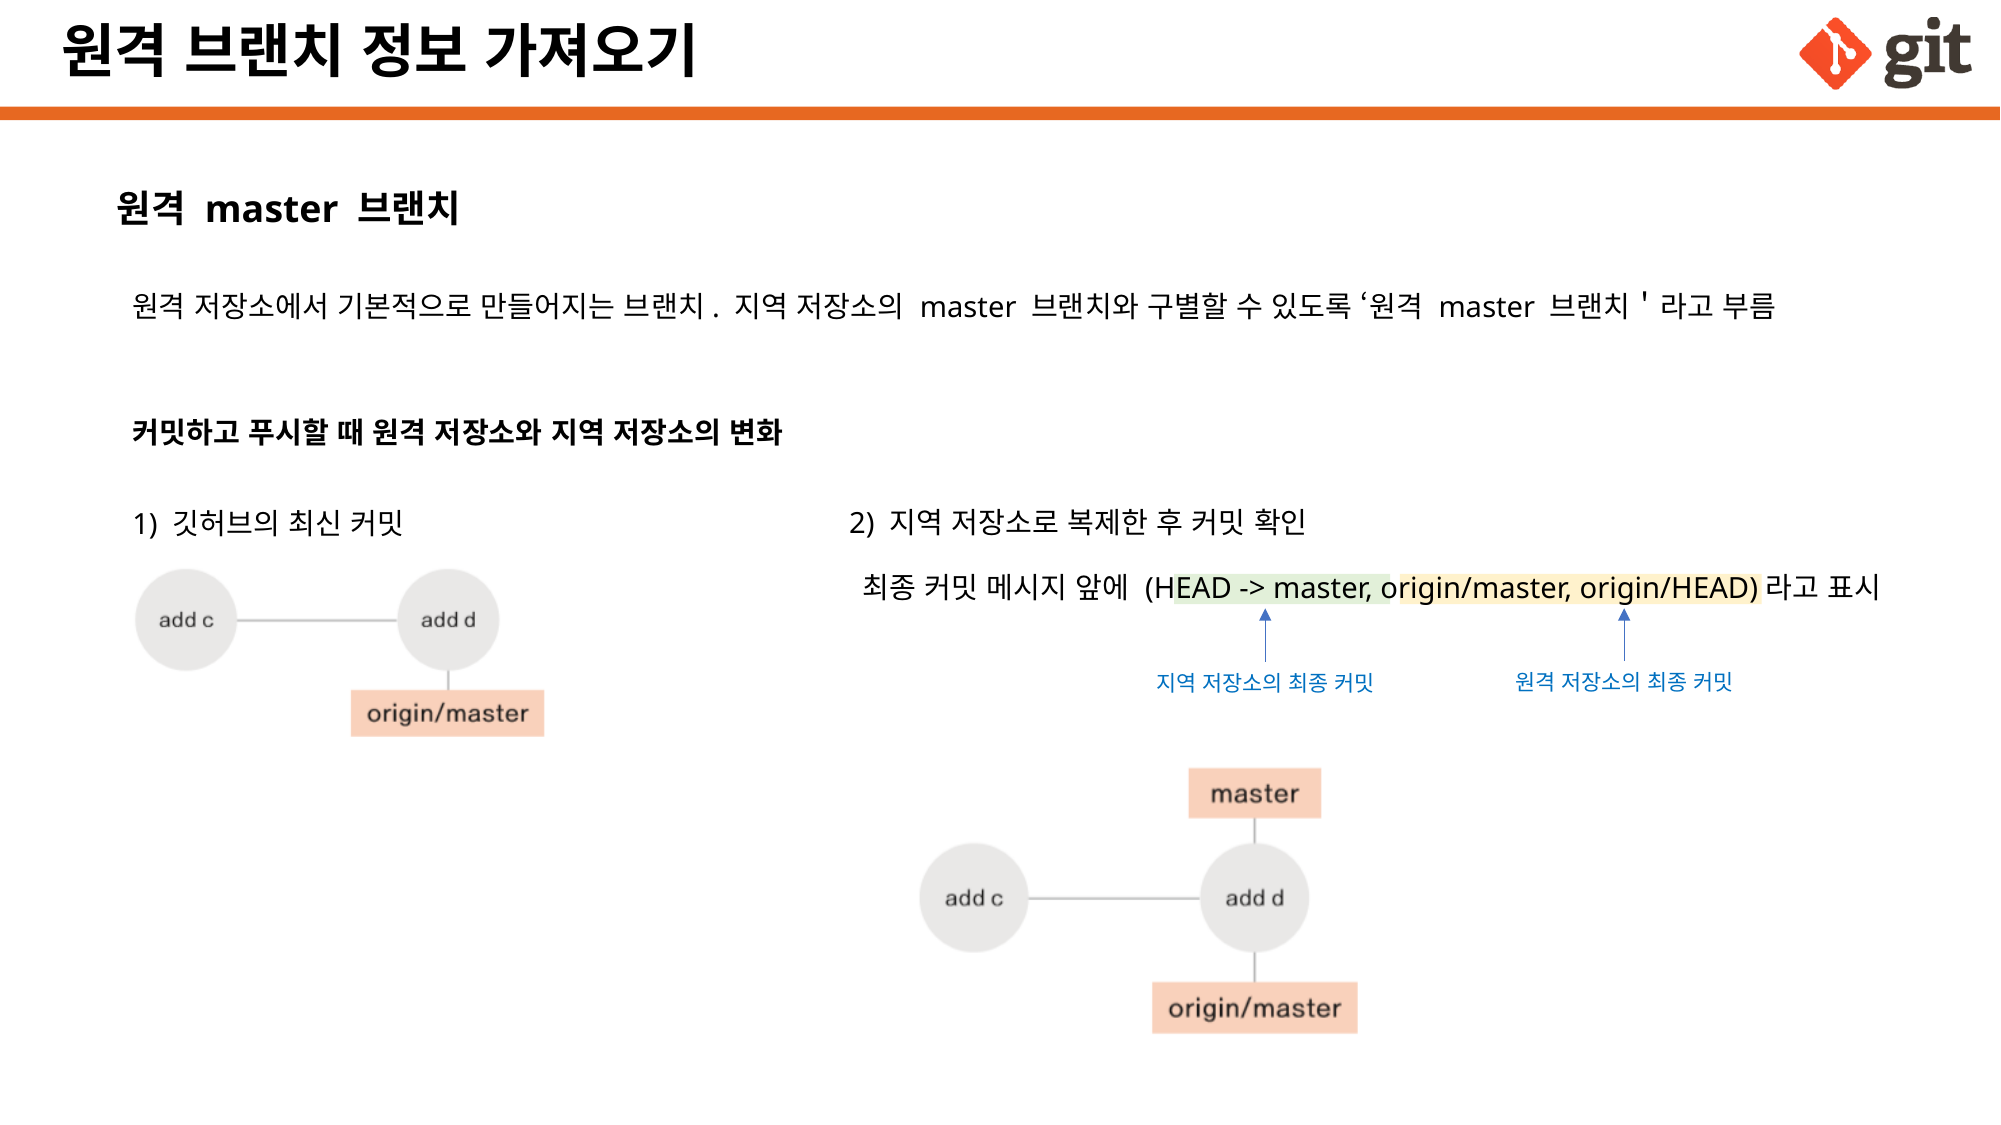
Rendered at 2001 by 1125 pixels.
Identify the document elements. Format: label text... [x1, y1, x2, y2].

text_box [832, 562, 2000, 704]
text_box 커밋하고 푸시할 때 원격 저장소와 지역 저장소의 변화 [117, 389, 949, 457]
picture [101, 544, 600, 767]
text_box 원격 master 브랜치 [101, 178, 1016, 238]
picture [1799, 17, 1972, 90]
text_box 원격 저장소에서 기본적으로 만들어지는 브랜치. 지역 저장소의 master 브랜치와 구별할 수 있도록 ‘원격 master 브랜치＇라고 부름 [117, 263, 1917, 331]
text_box 2) 지역 저장소로 복제한 후 커밋 확인 [834, 479, 1483, 547]
picture [909, 747, 1408, 1049]
text_box 1) 깃허브의 최신 커밋 [117, 480, 735, 549]
title 원격 브랜치 정보 가져오기 [46, 8, 1772, 99]
